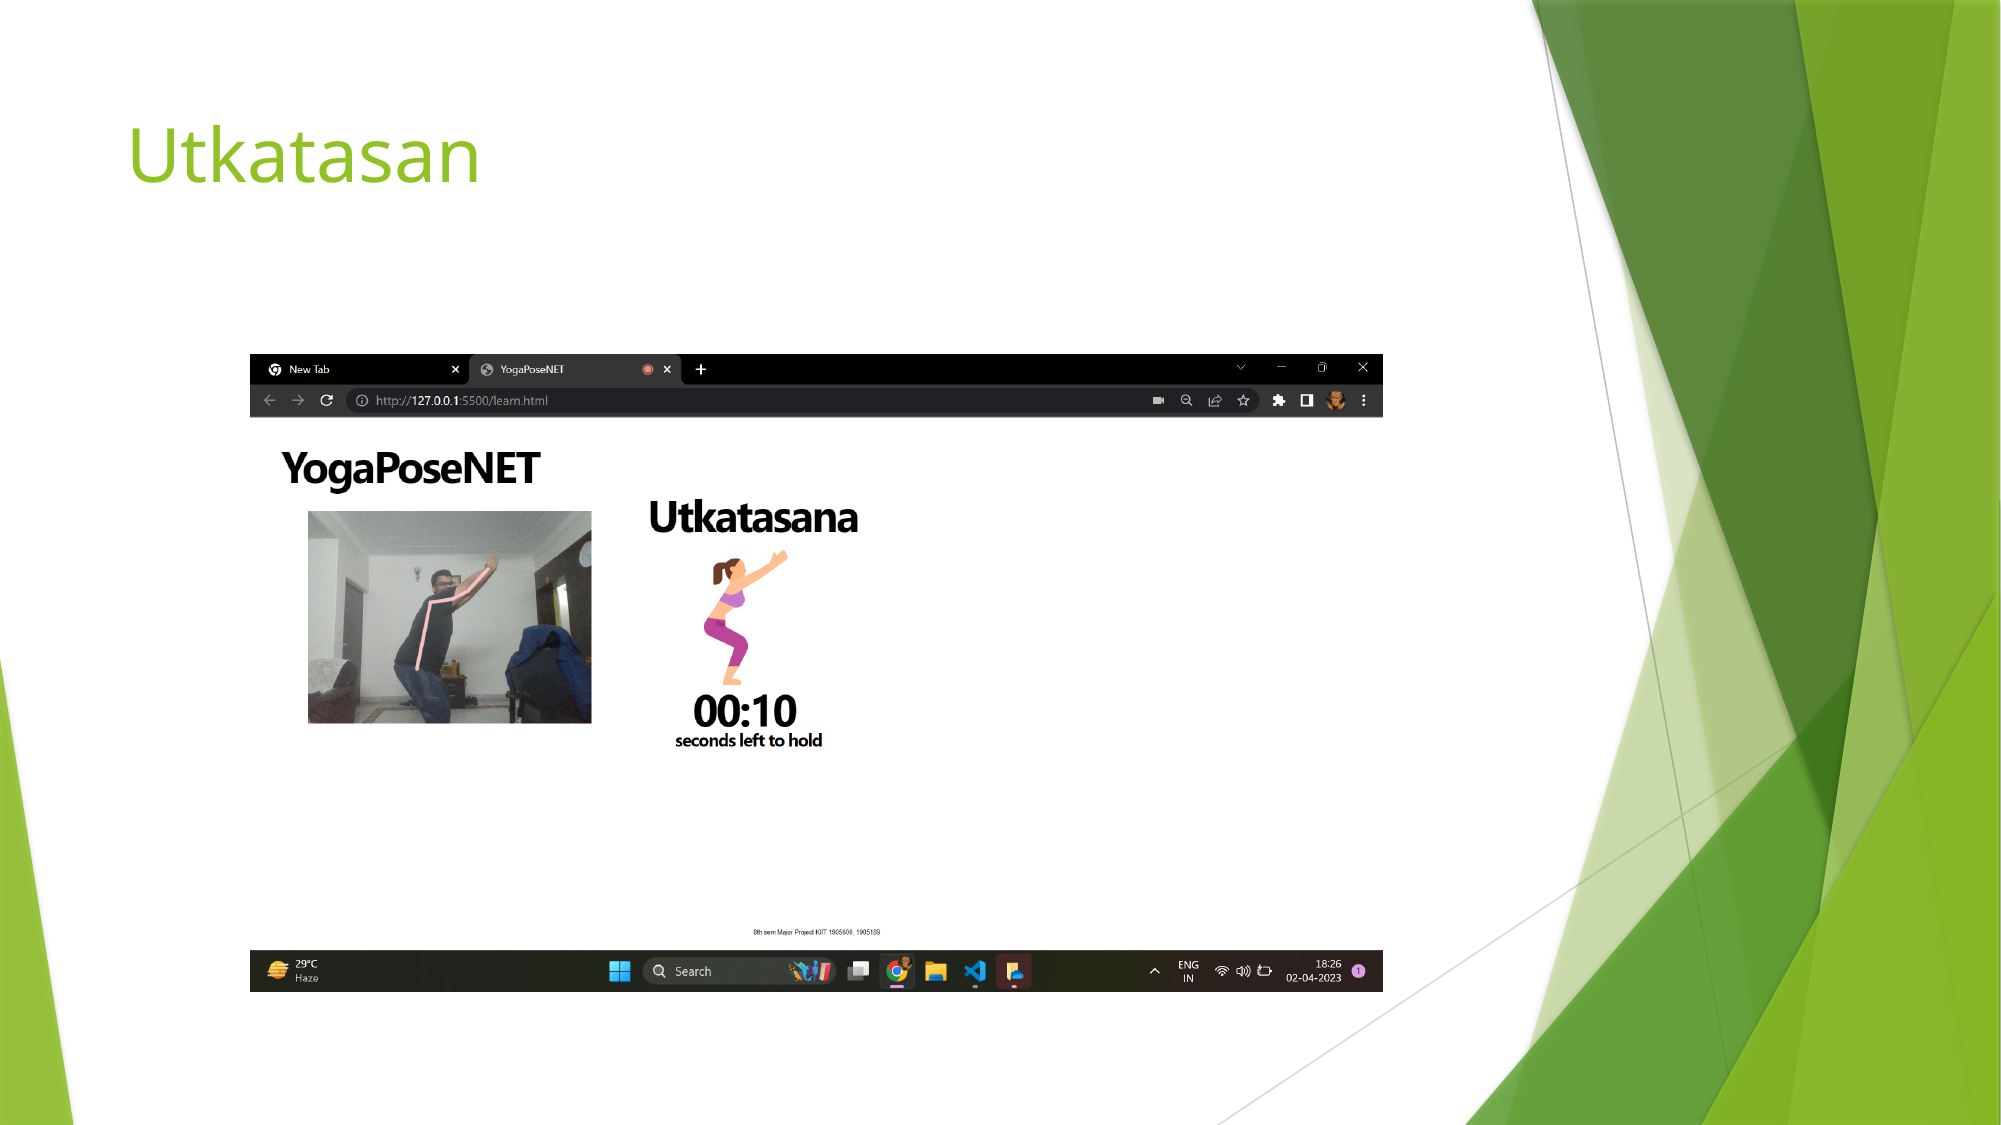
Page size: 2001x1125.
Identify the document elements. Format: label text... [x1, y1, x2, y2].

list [249, 353, 1383, 992]
title Utkatasan [111, 99, 1522, 317]
